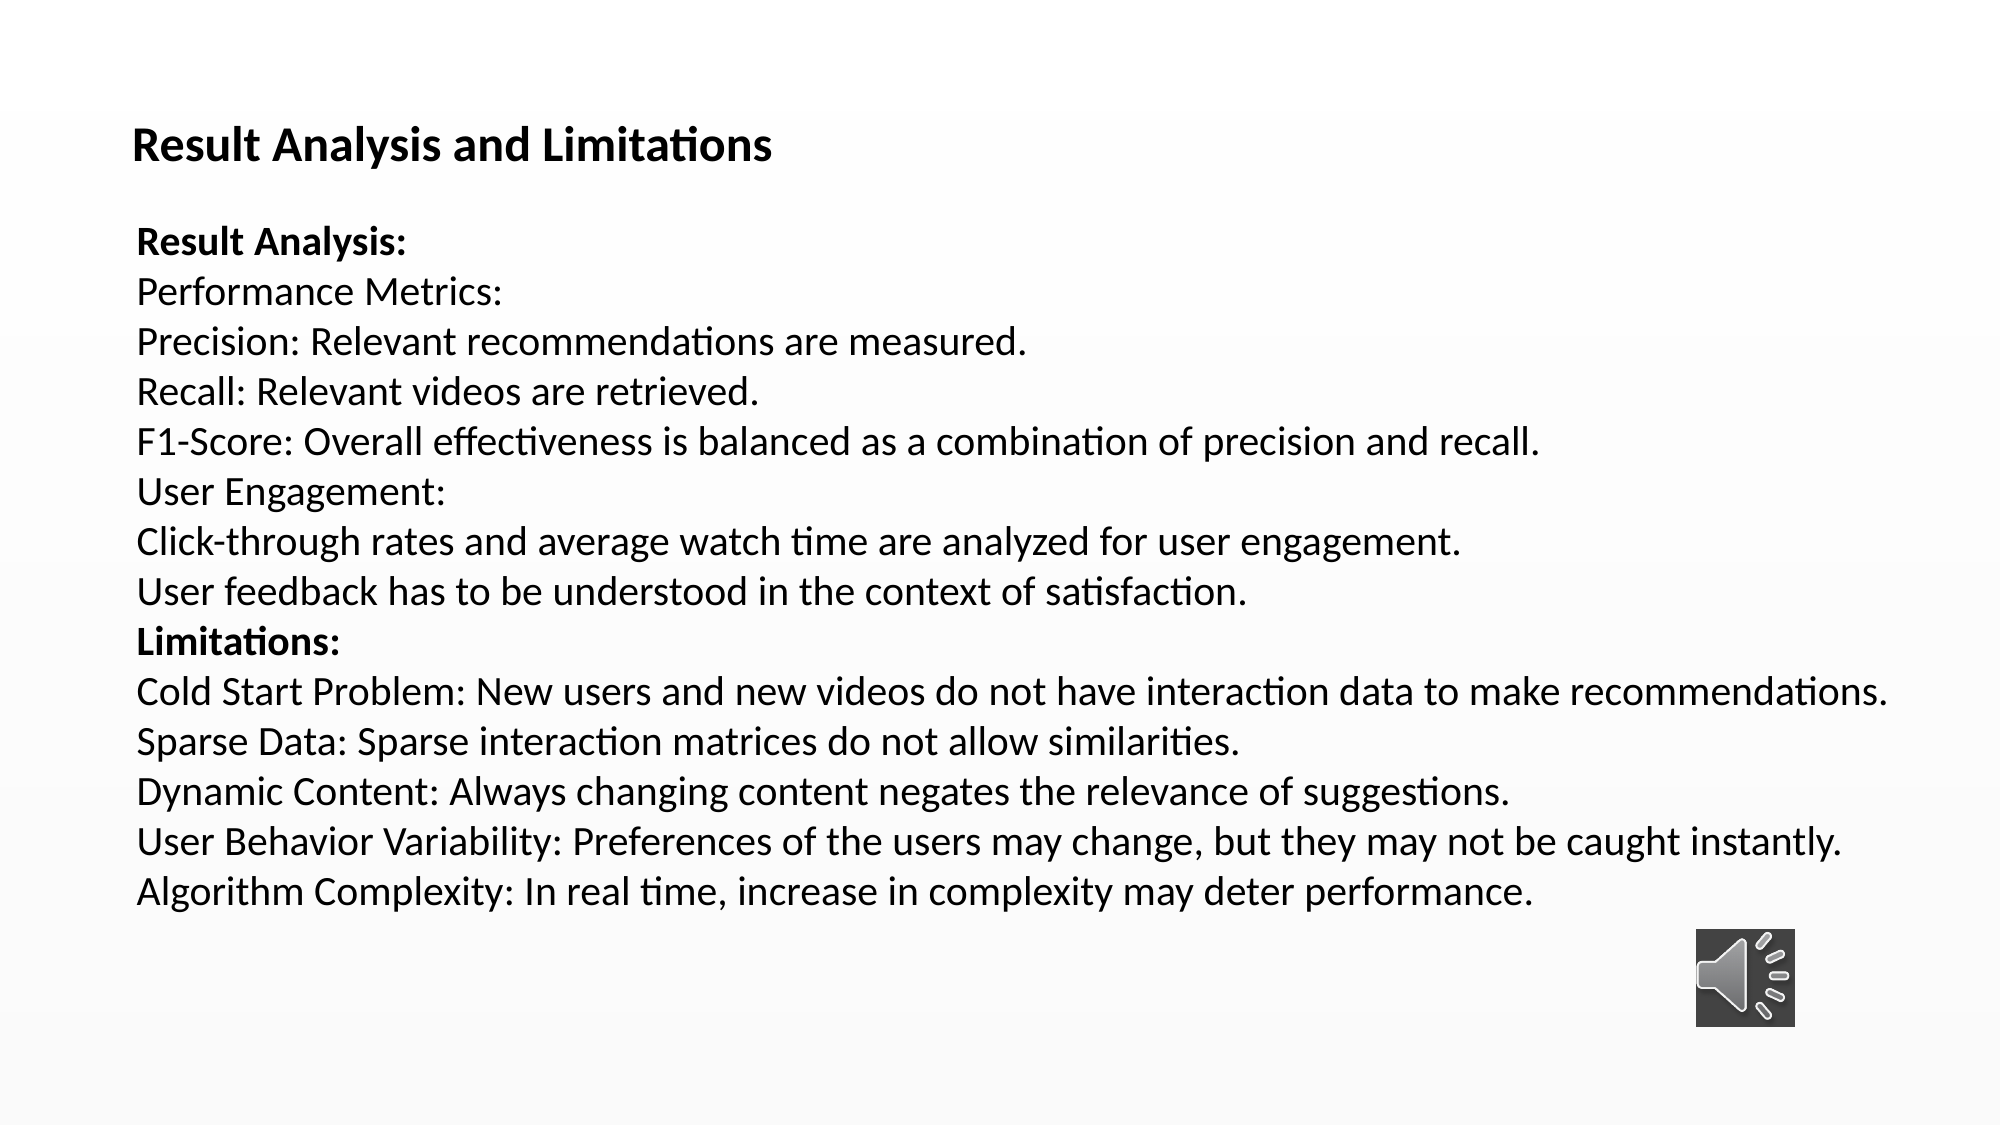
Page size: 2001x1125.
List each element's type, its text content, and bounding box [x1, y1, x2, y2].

picture [1695, 928, 1796, 1029]
text_box Result Analysis: Performance Metrics: Precision: Relevant recommendations are measured. Recall: Relevant videos are retrieved. F1-Score: Overall effectiveness is balanced as a combination of precision and recall. User Engagement: Click-through rates and average watch time are analyzed for user engagement. User feedback has to be understood in the context of satisfaction. Limitations: Cold Start Problem: New users and new videos do not have interaction data to make recommendations. Sparse Data: Sparse interaction matrices do not allow similarities. Dynamic Content: Always changing content negates the relevance of suggestions. User Behavior Variability: Preferences of the users may change, but they may not be caught instantly. Algorithm Complexity: In real time, increase in complexity may deter performance. [121, 206, 1905, 922]
text_box Result Analysis and Limitations [117, 59, 788, 224]
